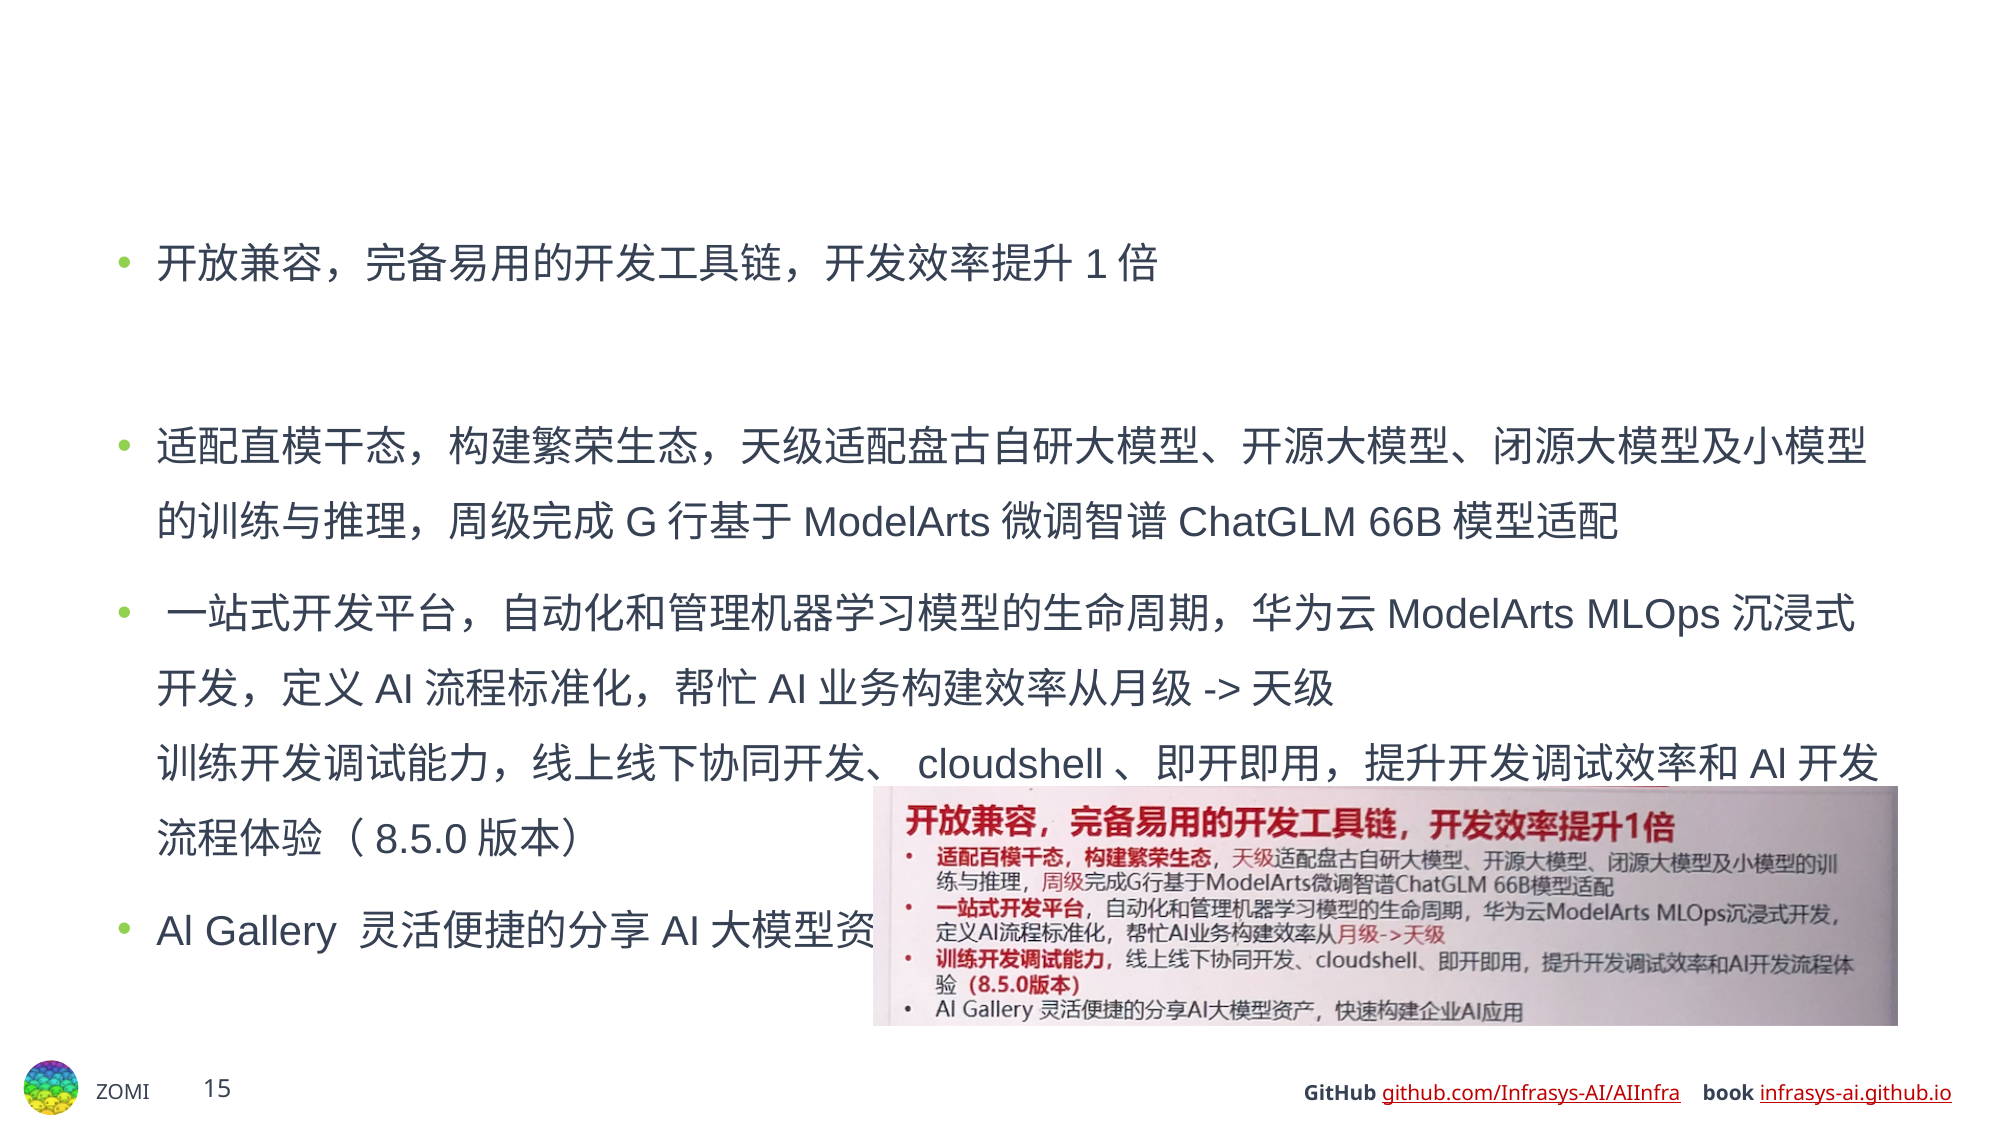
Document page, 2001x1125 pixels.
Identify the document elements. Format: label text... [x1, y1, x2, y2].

picture [873, 786, 1899, 1027]
picture [23, 1060, 79, 1115]
list 开放兼容，完备易用的开发工具链，开发效率提升1倍 适配直模干态，构建繁荣生态，天级适配盘古自研大模型、开源大模型、闭源大模型及小模型的训练与推理，周级完成G行基于ModelArts微调智谱ChatGLM 66B模型适配 ﻿﻿一站式开发平台，自动化和管理机器学习模型的生命周期，华为云ModelArts MLOps沉浸式开发，定义AI流程标准化，帮忙AI业务构建效率从月级->天级 训练开发调试能力，线上线下协同开发、cloudshell、即开即用，提升开发调试效率和Al开发流程体验（8.5.0版本） Al Gallery 灵活便捷的分享AI大模型资产，快速构建企业A应用 [102, 204, 1901, 1043]
